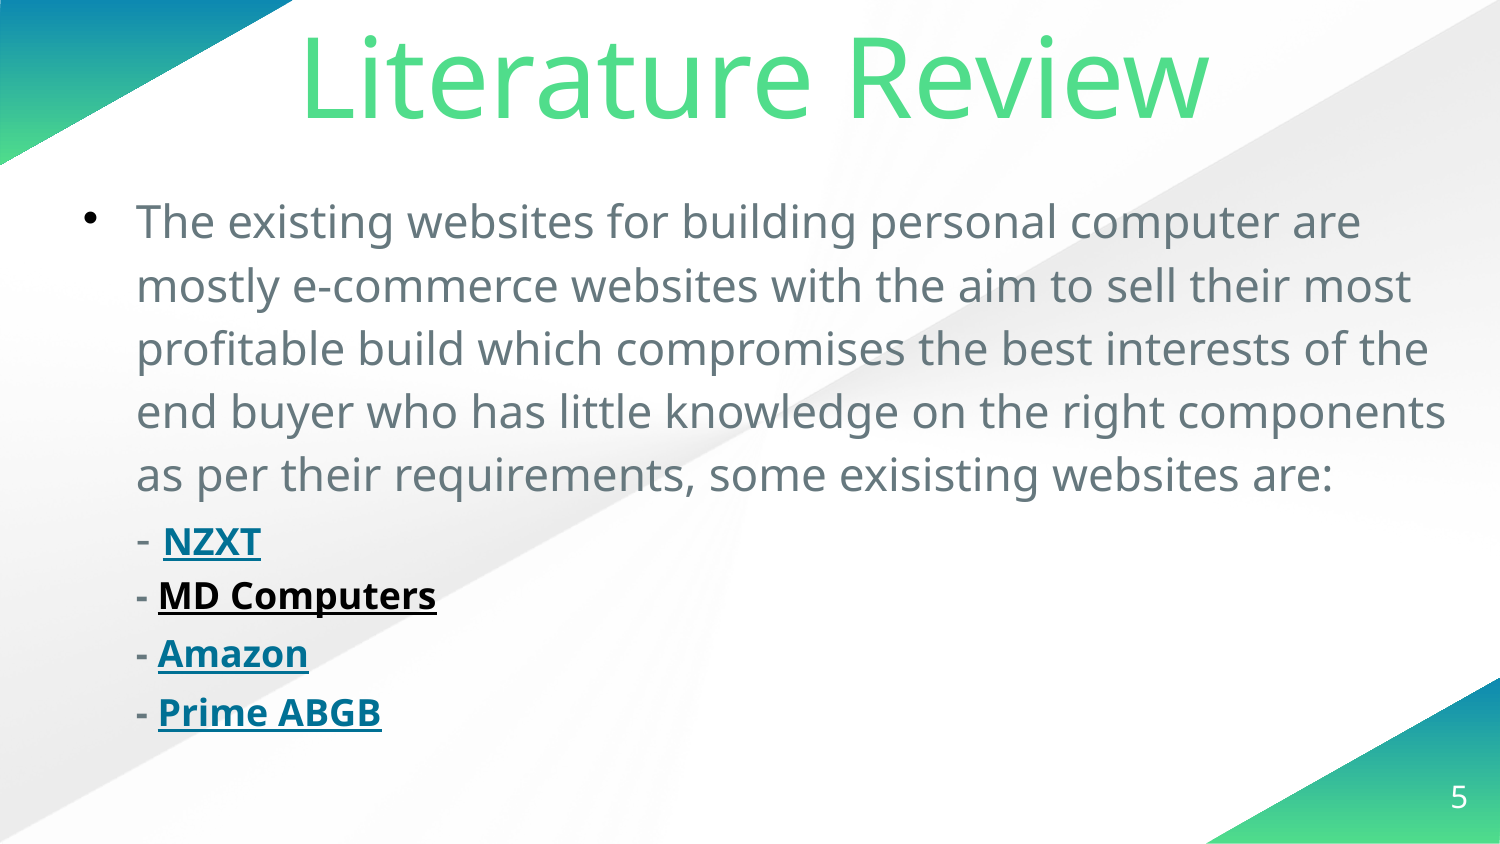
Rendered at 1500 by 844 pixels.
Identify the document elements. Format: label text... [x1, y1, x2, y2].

text_box The existing websites for building personal computer are mostly e-commerce websites with the aim to sell their most profitable build which compromises the best interests of the end buyer who has little knowledge on the right components as per their requirements, some exisisting websites are: - NZXT - MD Computers - Amazon - Prime ABGB [64, 184, 1462, 744]
text_box Literature Review [234, 21, 1275, 143]
text_box <number> [1378, 766, 1469, 831]
